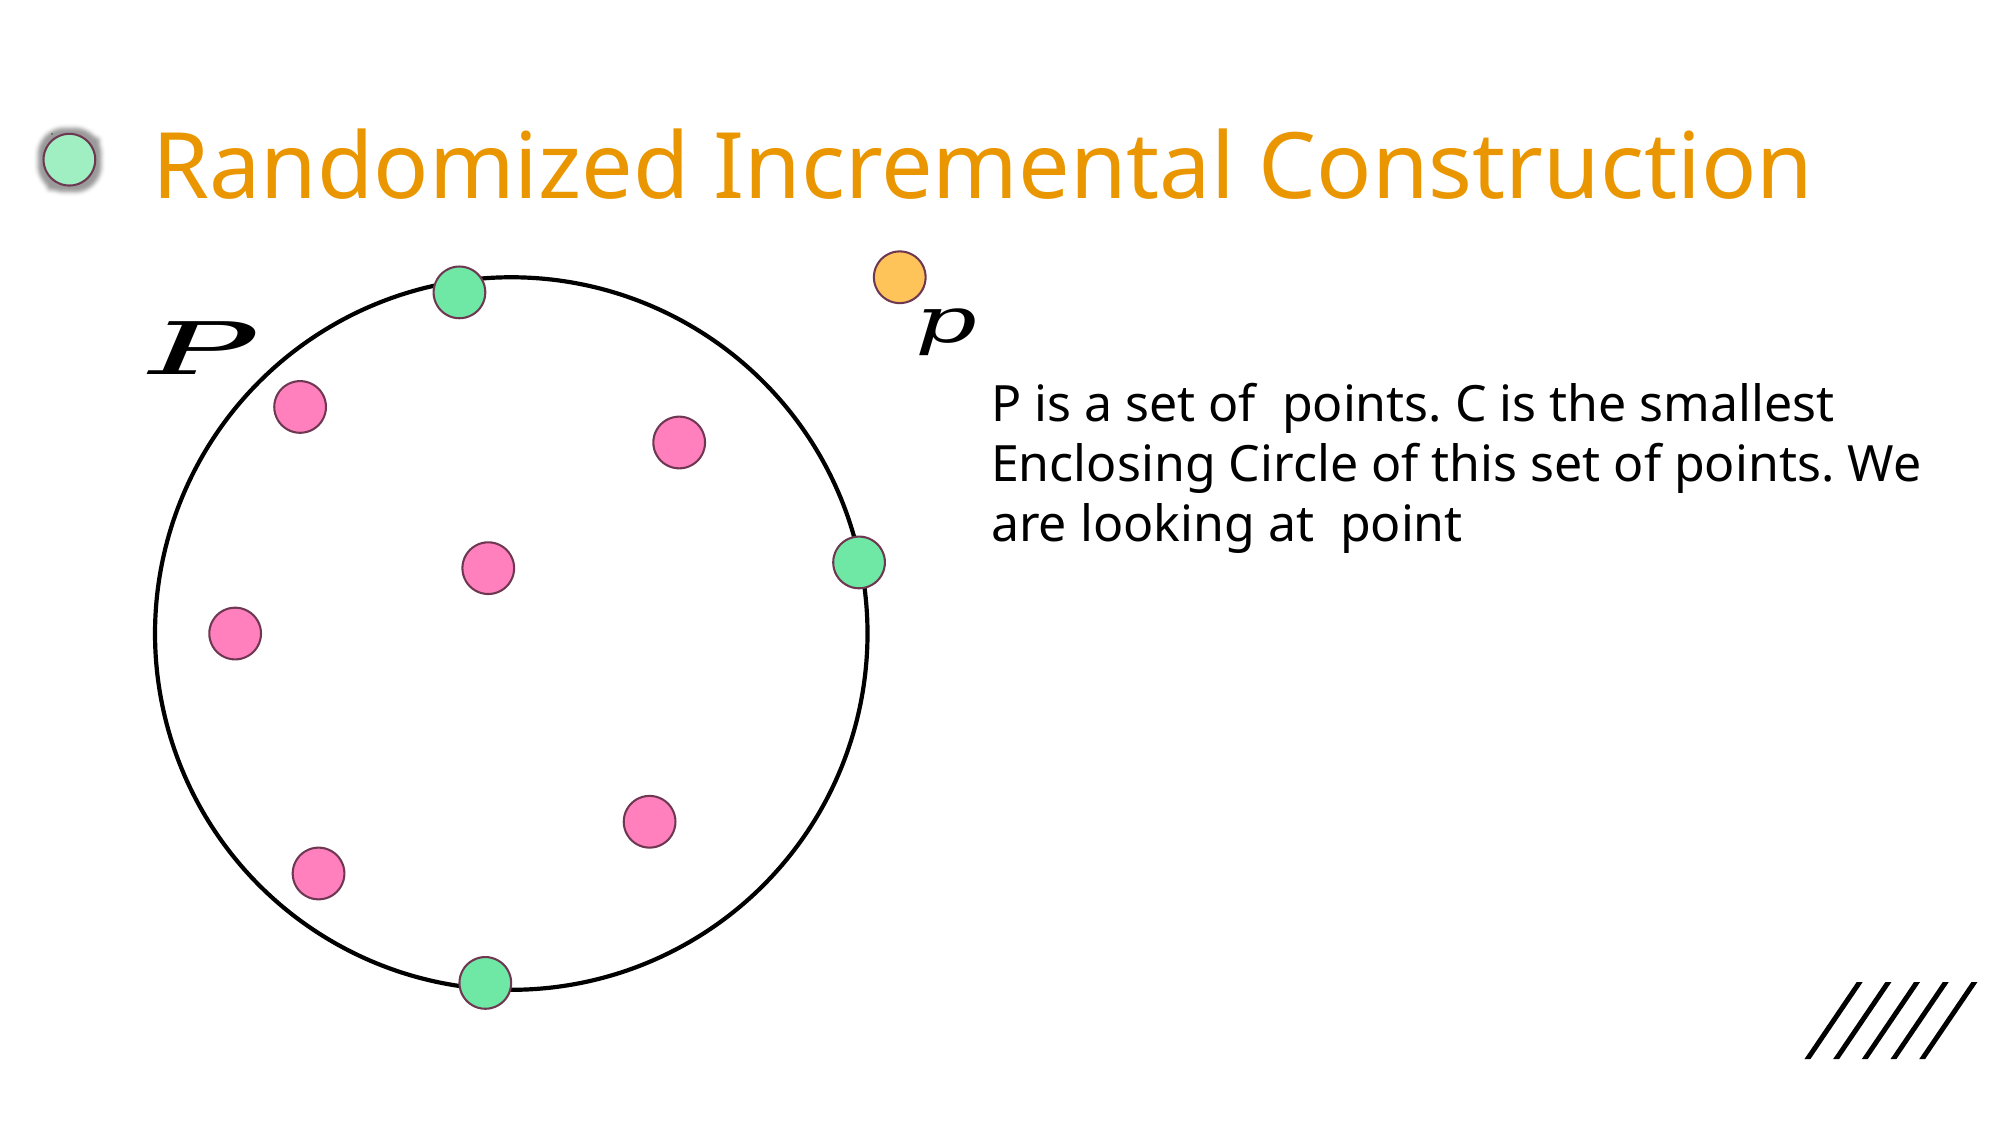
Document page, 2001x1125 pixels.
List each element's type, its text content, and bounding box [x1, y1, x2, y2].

text_box [872, 278, 927, 305]
text_box [622, 794, 677, 849]
text_box [153, 278, 869, 991]
text_box [461, 541, 516, 596]
text_box [458, 956, 513, 1010]
text_box [832, 535, 886, 590]
text_box [291, 846, 346, 901]
text_box [208, 606, 263, 661]
text_box [273, 380, 328, 434]
text_box [652, 415, 707, 470]
text_box [42, 132, 97, 187]
text_box [432, 278, 487, 320]
title Randomized Incremental Construction [137, 59, 1863, 278]
